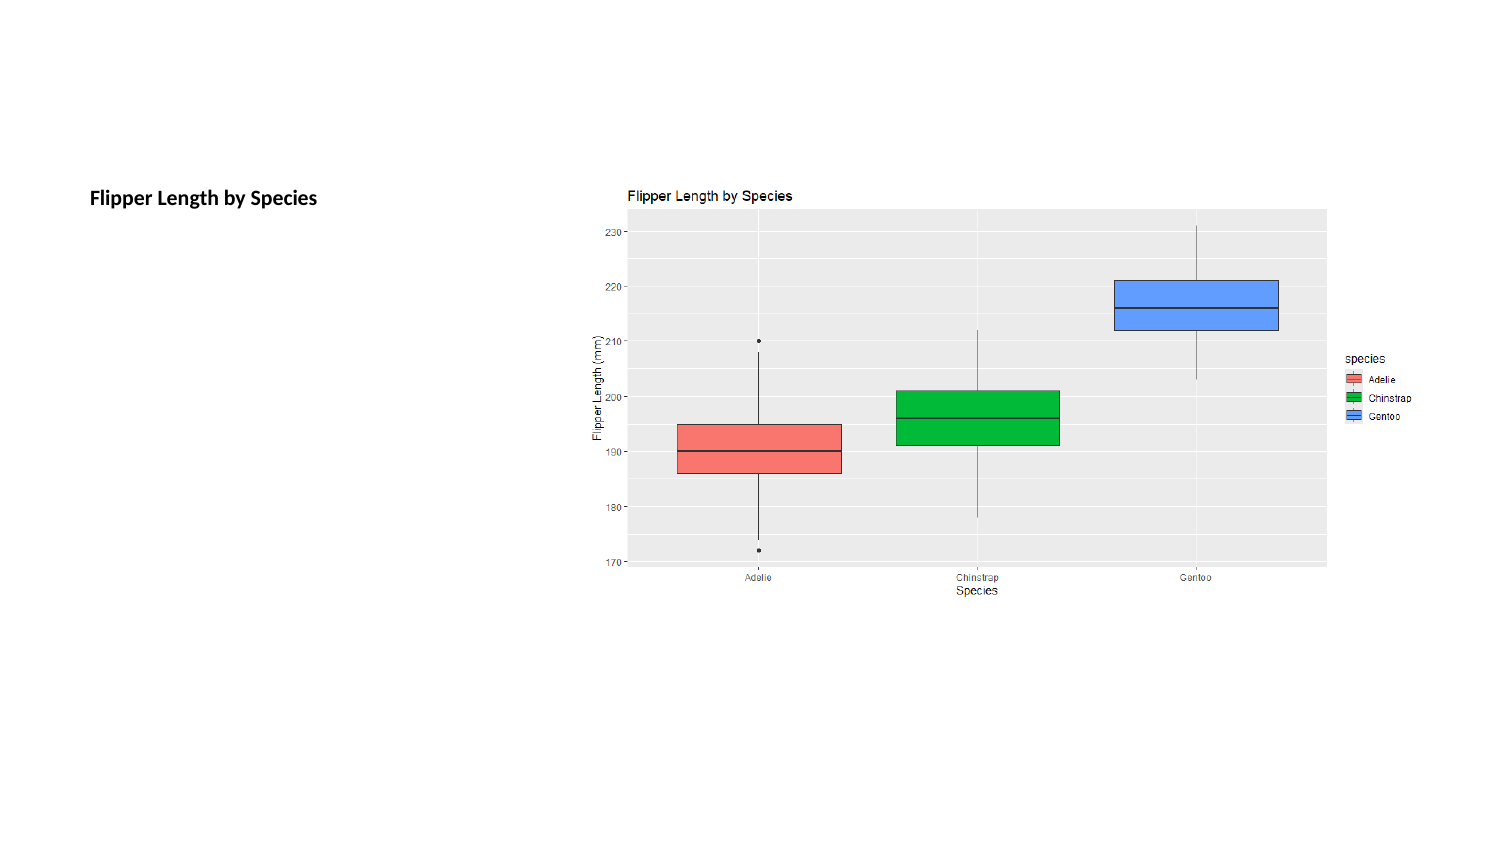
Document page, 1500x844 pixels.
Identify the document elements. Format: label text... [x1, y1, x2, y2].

list Flipper Length by Species [75, 176, 569, 754]
picture [585, 183, 1424, 603]
